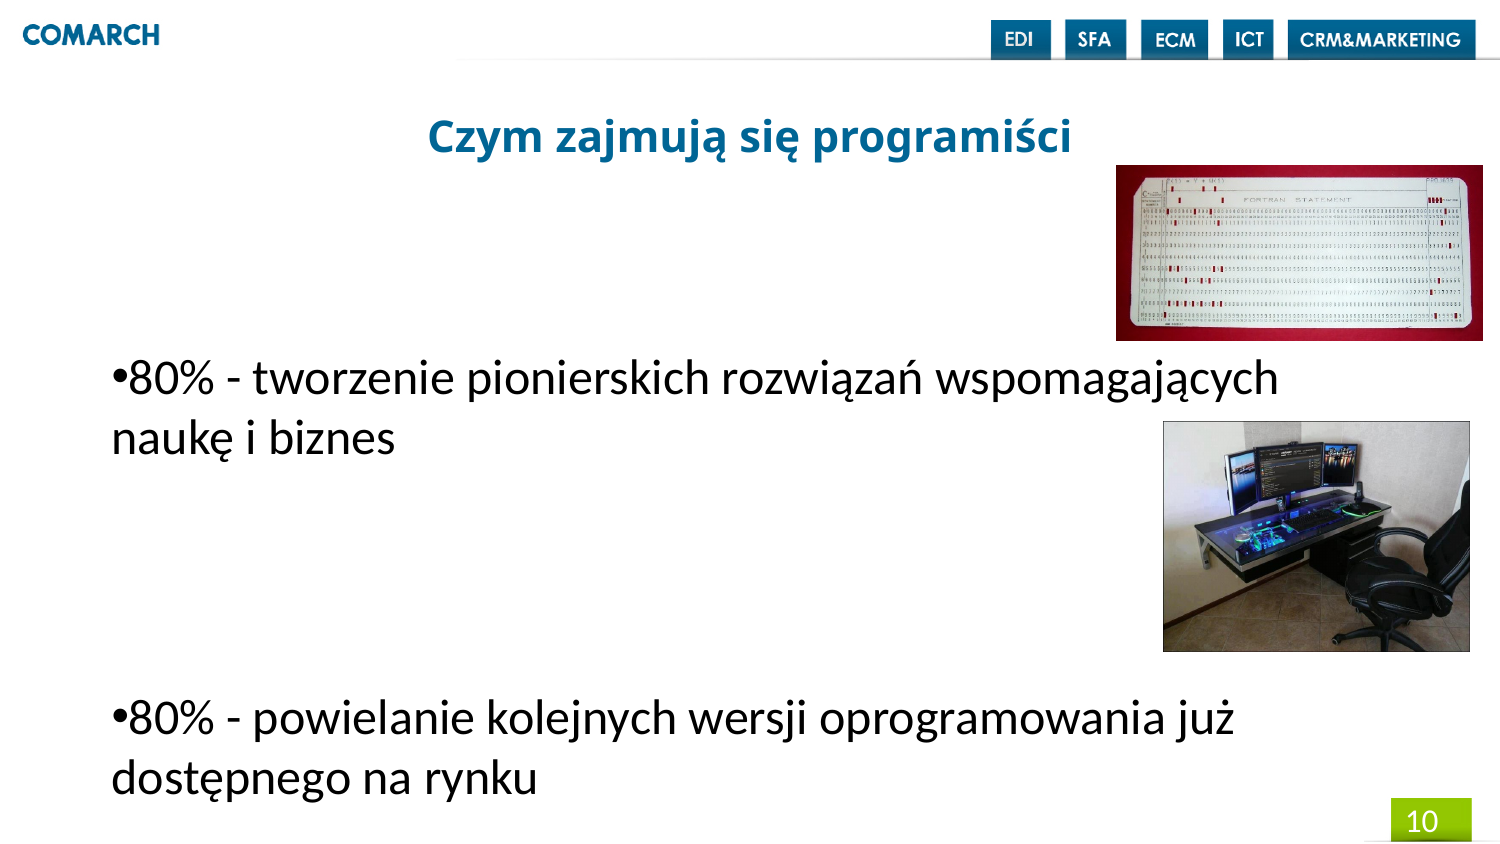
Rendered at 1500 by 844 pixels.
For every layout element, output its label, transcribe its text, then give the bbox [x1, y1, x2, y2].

list Czym zajmują się programiści [41, 102, 1447, 166]
list 80% - tworzenie pionierskich rozwiązań wspomagających naukę i biznes 80% - powielanie kolejnych wersji oprogramowania już dostępnego na rynku [100, 339, 1424, 844]
picture [1425, 813, 1434, 830]
picture [1115, 164, 1483, 341]
picture [1424, 787, 1500, 844]
picture [1163, 421, 1470, 652]
picture [0, 0, 1500, 84]
